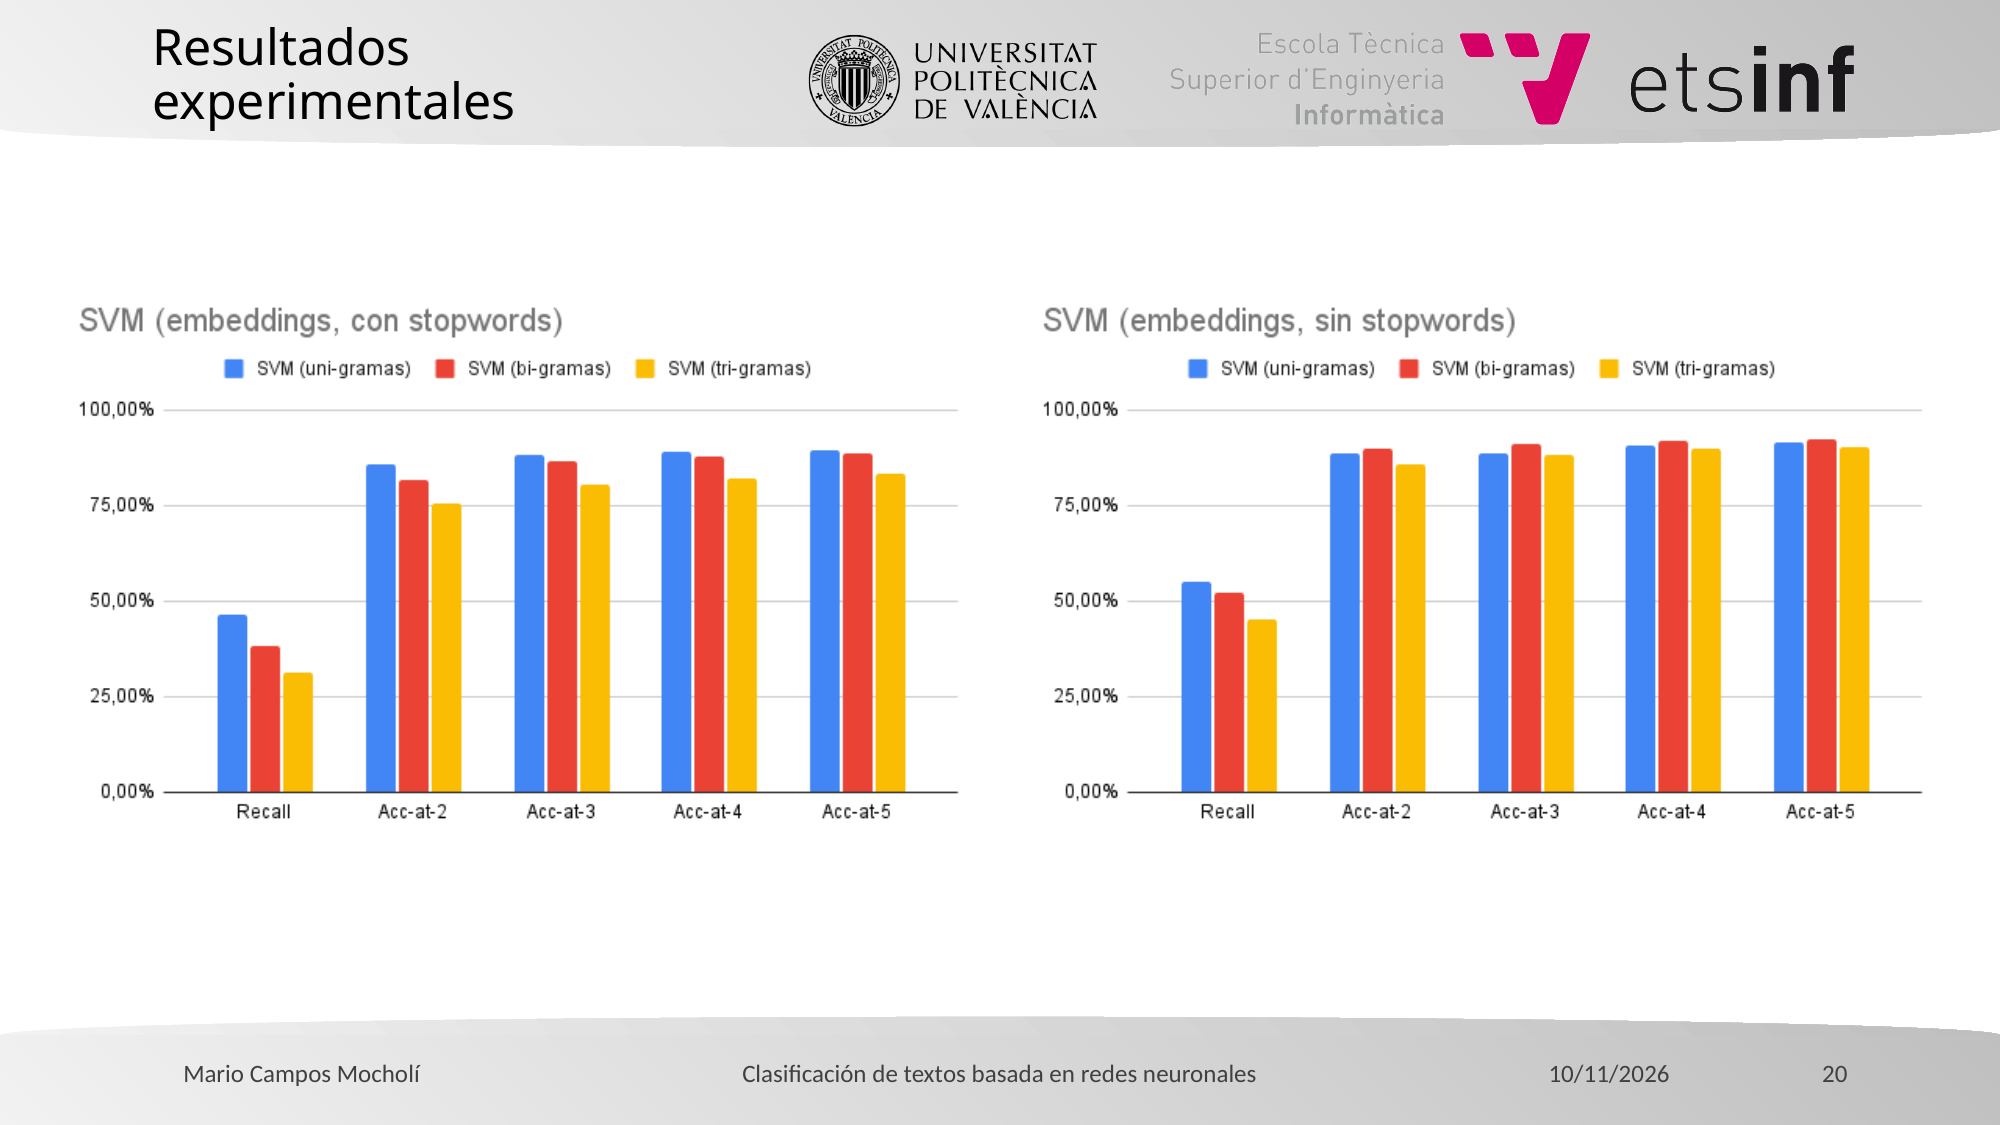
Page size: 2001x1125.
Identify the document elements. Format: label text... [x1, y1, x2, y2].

picture [782, 20, 1123, 141]
picture [1156, 21, 1865, 142]
picture [49, 272, 987, 853]
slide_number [1533, 1042, 1756, 1103]
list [1012, 272, 1951, 853]
title Resultados experimentales [137, 26, 782, 128]
slide_number 20 [1780, 1042, 1863, 1103]
